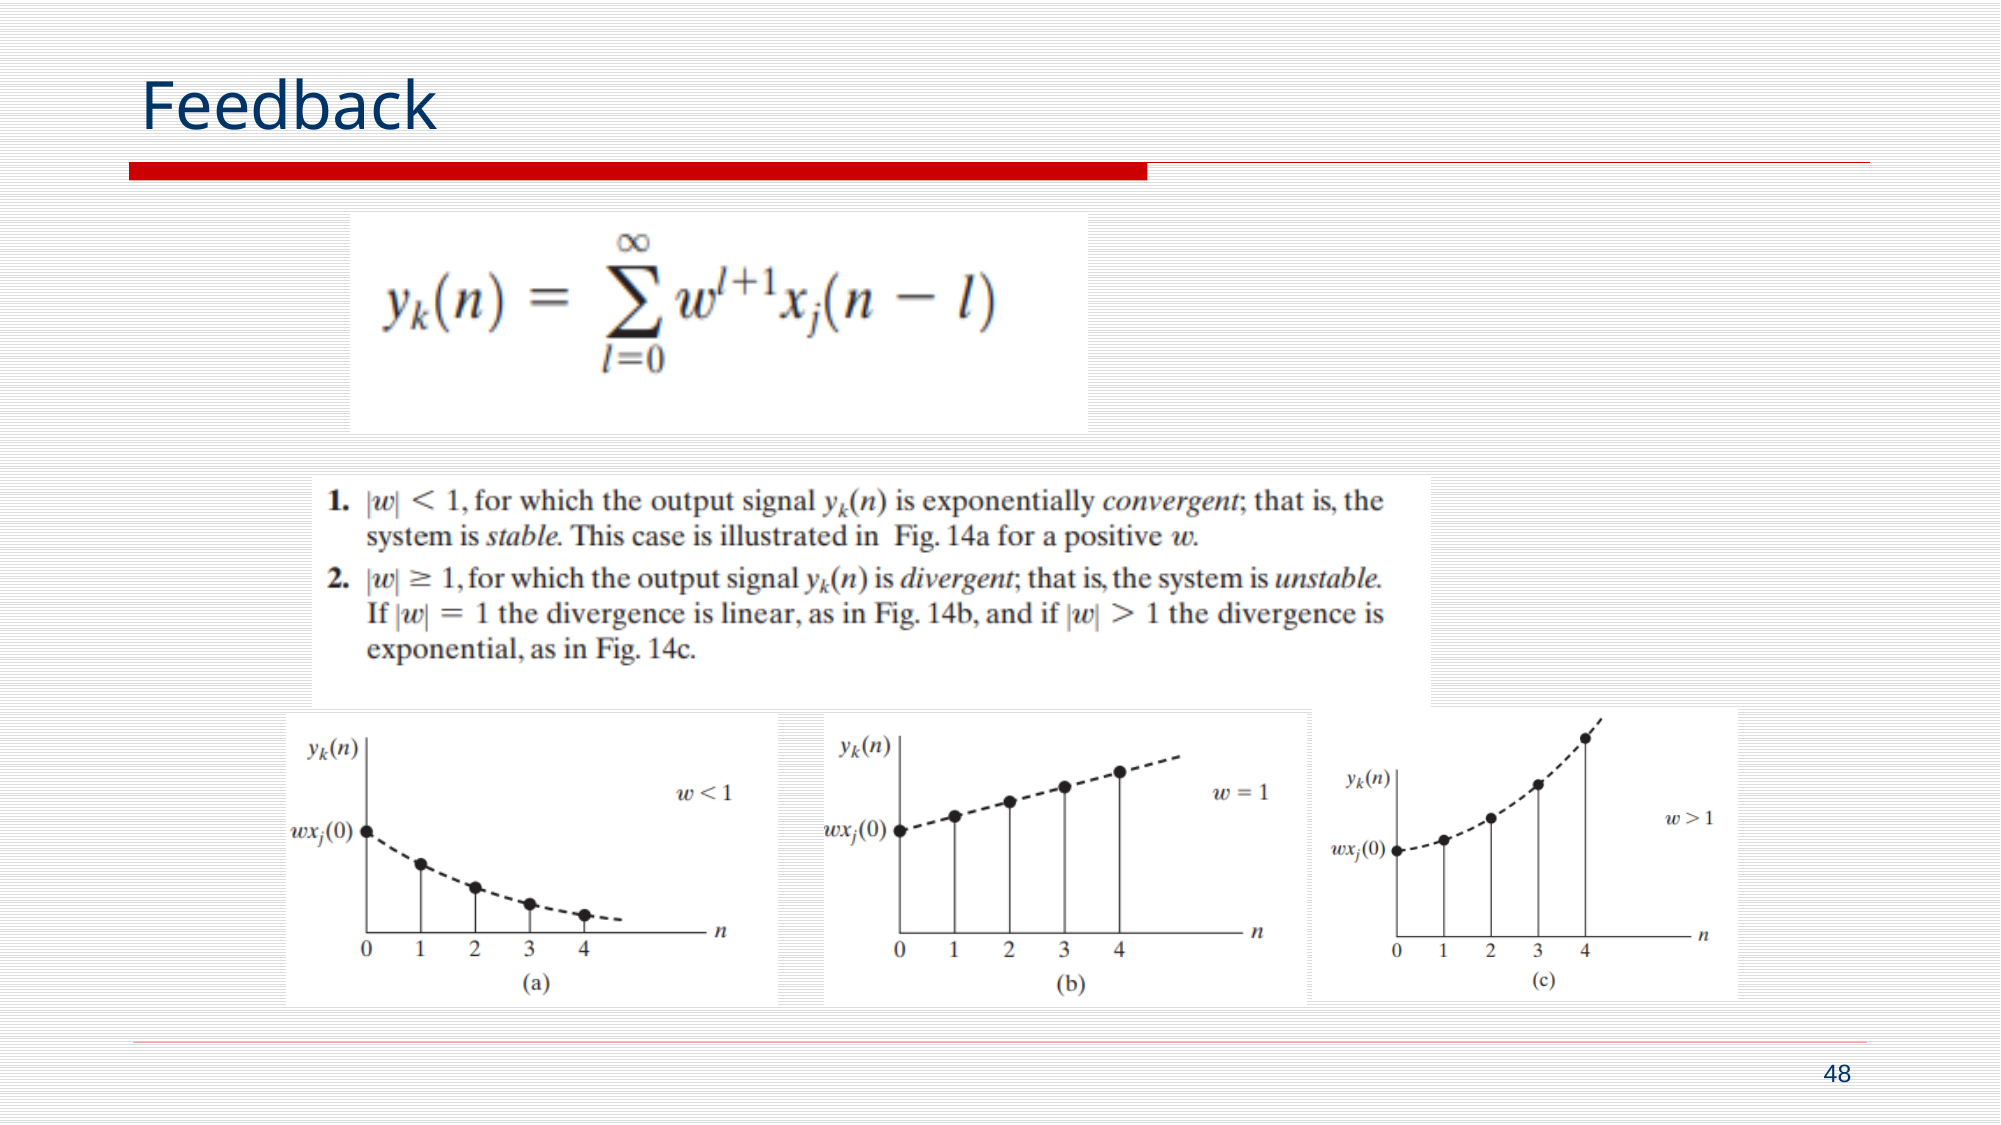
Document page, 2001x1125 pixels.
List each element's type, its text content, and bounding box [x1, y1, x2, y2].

slide_number 48 [1433, 1049, 1867, 1103]
picture [823, 713, 1307, 1006]
title Feedback [125, 24, 1876, 150]
picture [349, 212, 1088, 434]
picture [286, 713, 779, 1006]
picture [312, 477, 1738, 1000]
